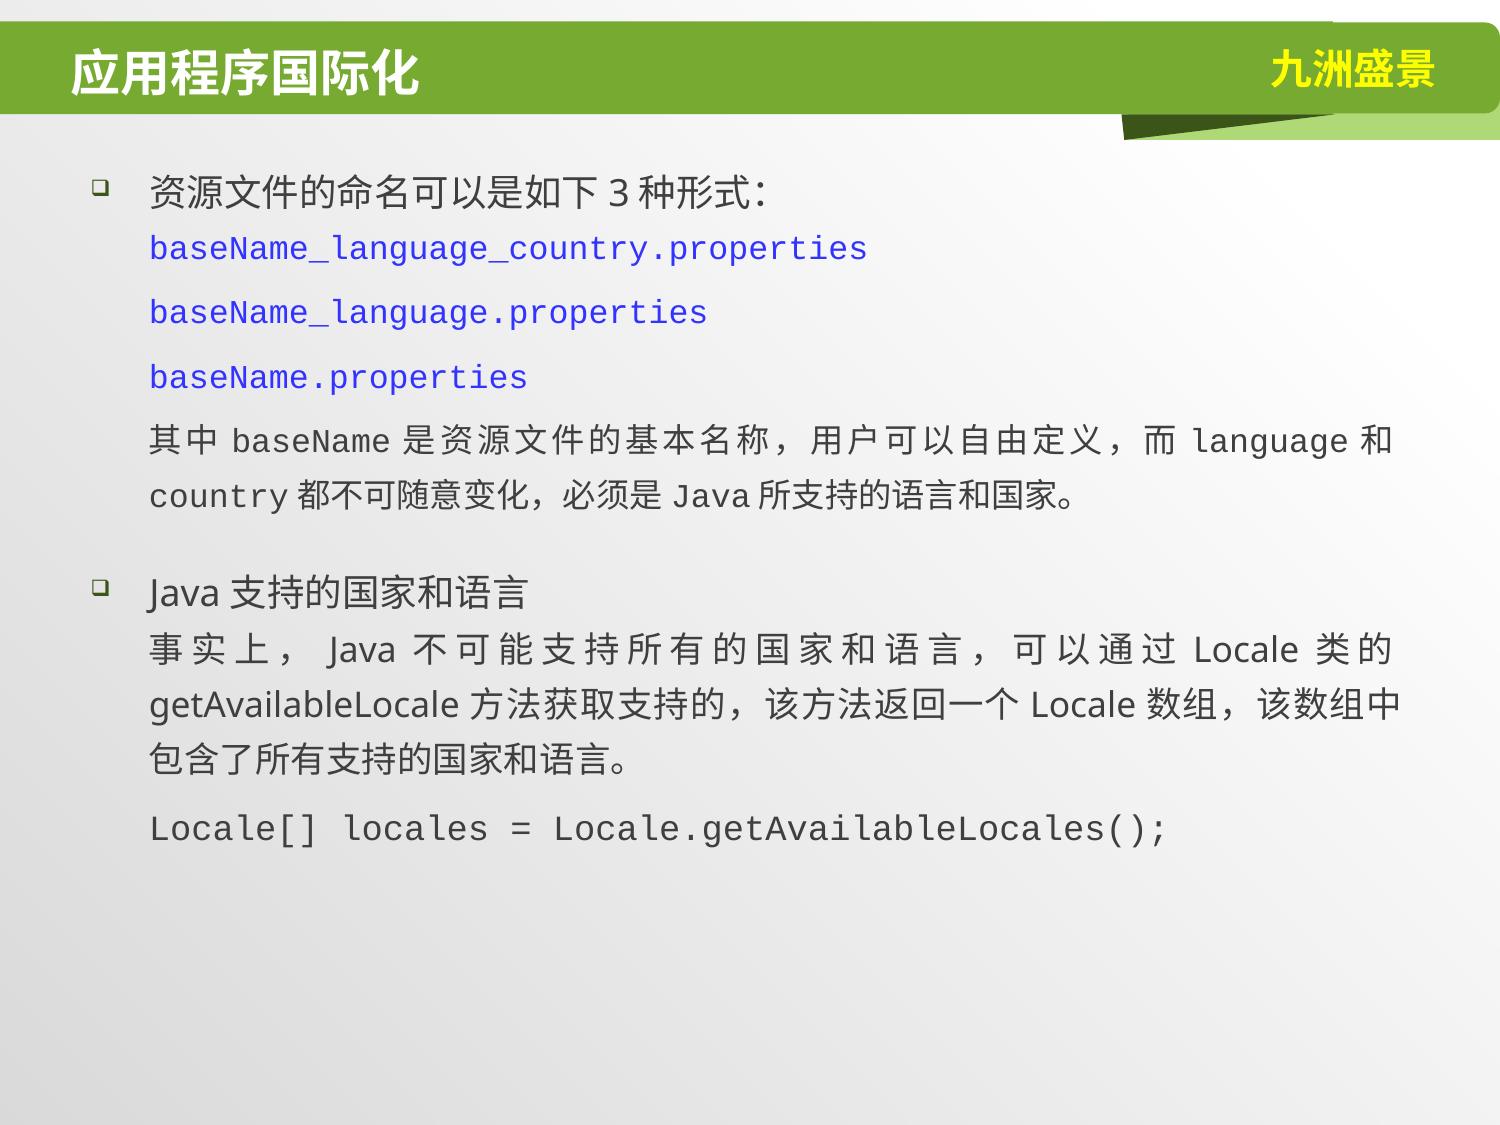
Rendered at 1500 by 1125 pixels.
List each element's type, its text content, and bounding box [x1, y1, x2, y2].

title 应用程序国际化 [55, 25, 1318, 110]
list 资源文件的命名可以是如下3种形式： baseName_language_country.properties baseName_language.properties baseName.properties 其中baseName是资源文件的基本名称，用户可以自由定义，而language和country都不可随意变化，必须是Java所支持的语言和国家。 Java支持的国家和语言 事实上，Java不可能支持所有的国家和语言，可以通过Locale类的getAvailableLocale方法获取支持的，该方法返回一个Locale数组，该数组中包含了所有支持的国家和语言。 Locale[] locales = Locale.getAvailableLocales(); [75, 157, 1418, 1052]
